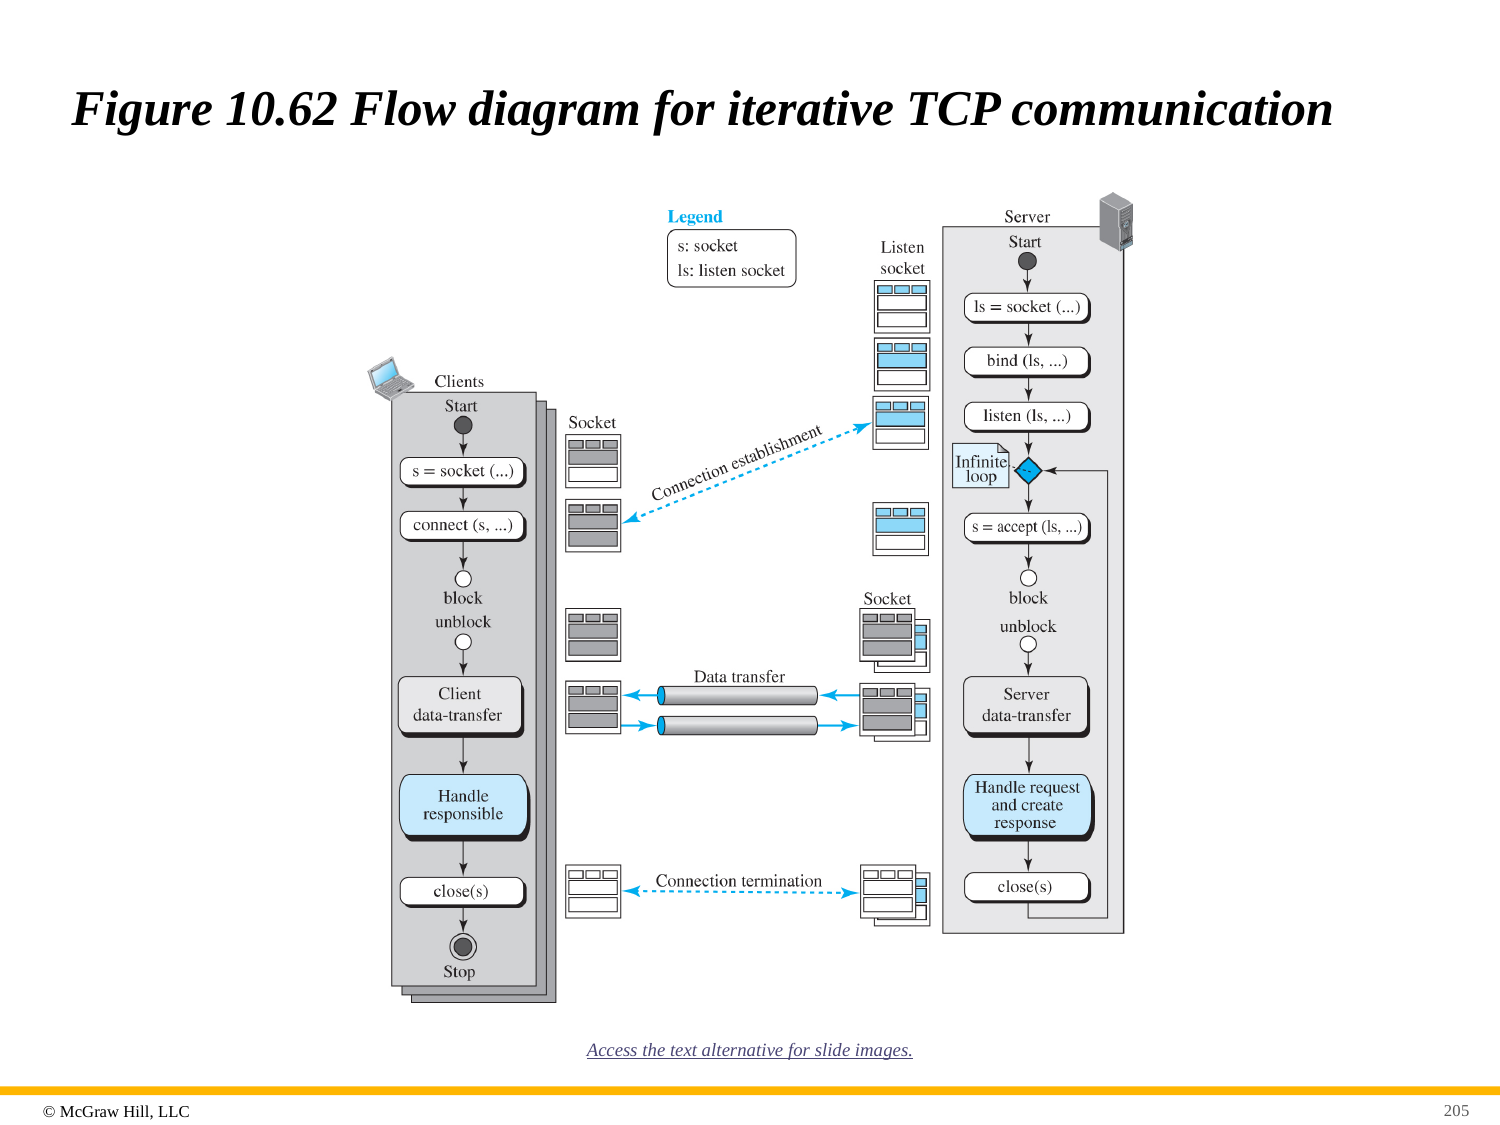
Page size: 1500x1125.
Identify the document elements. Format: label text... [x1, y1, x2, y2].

list Access the text alternative for slide images. [525, 1033, 975, 1066]
slide_number 205 [1418, 1096, 1477, 1123]
picture [367, 192, 1133, 1003]
title Figure 10.62 Flow diagram for iterative TCP communication [56, 50, 1444, 162]
